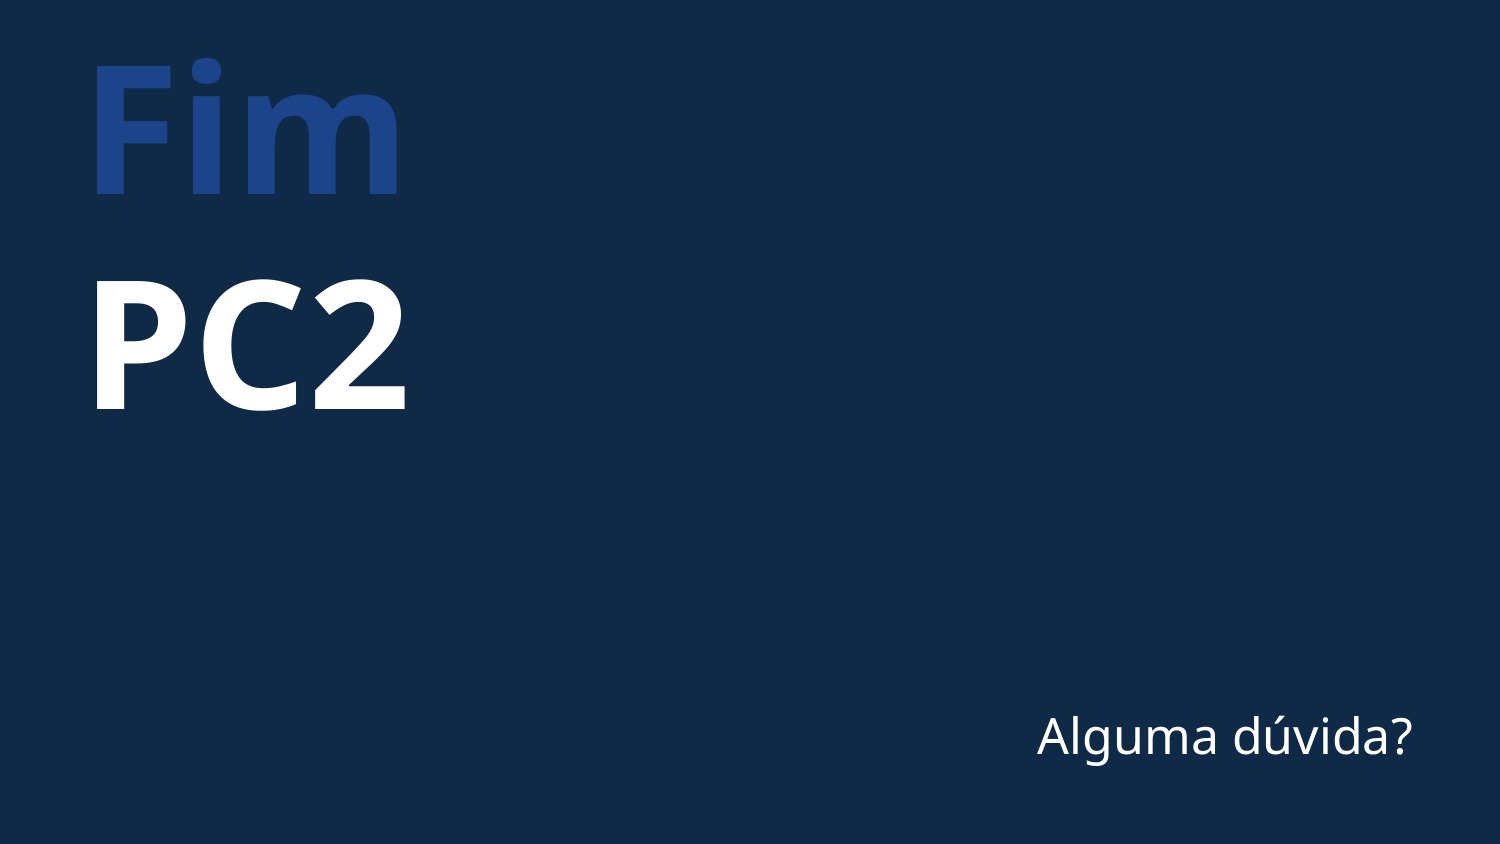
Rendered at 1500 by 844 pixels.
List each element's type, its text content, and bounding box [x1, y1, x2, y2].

text_box Fim PC2 [0, 0, 493, 460]
title Alguma dúvida? [950, 689, 1500, 784]
